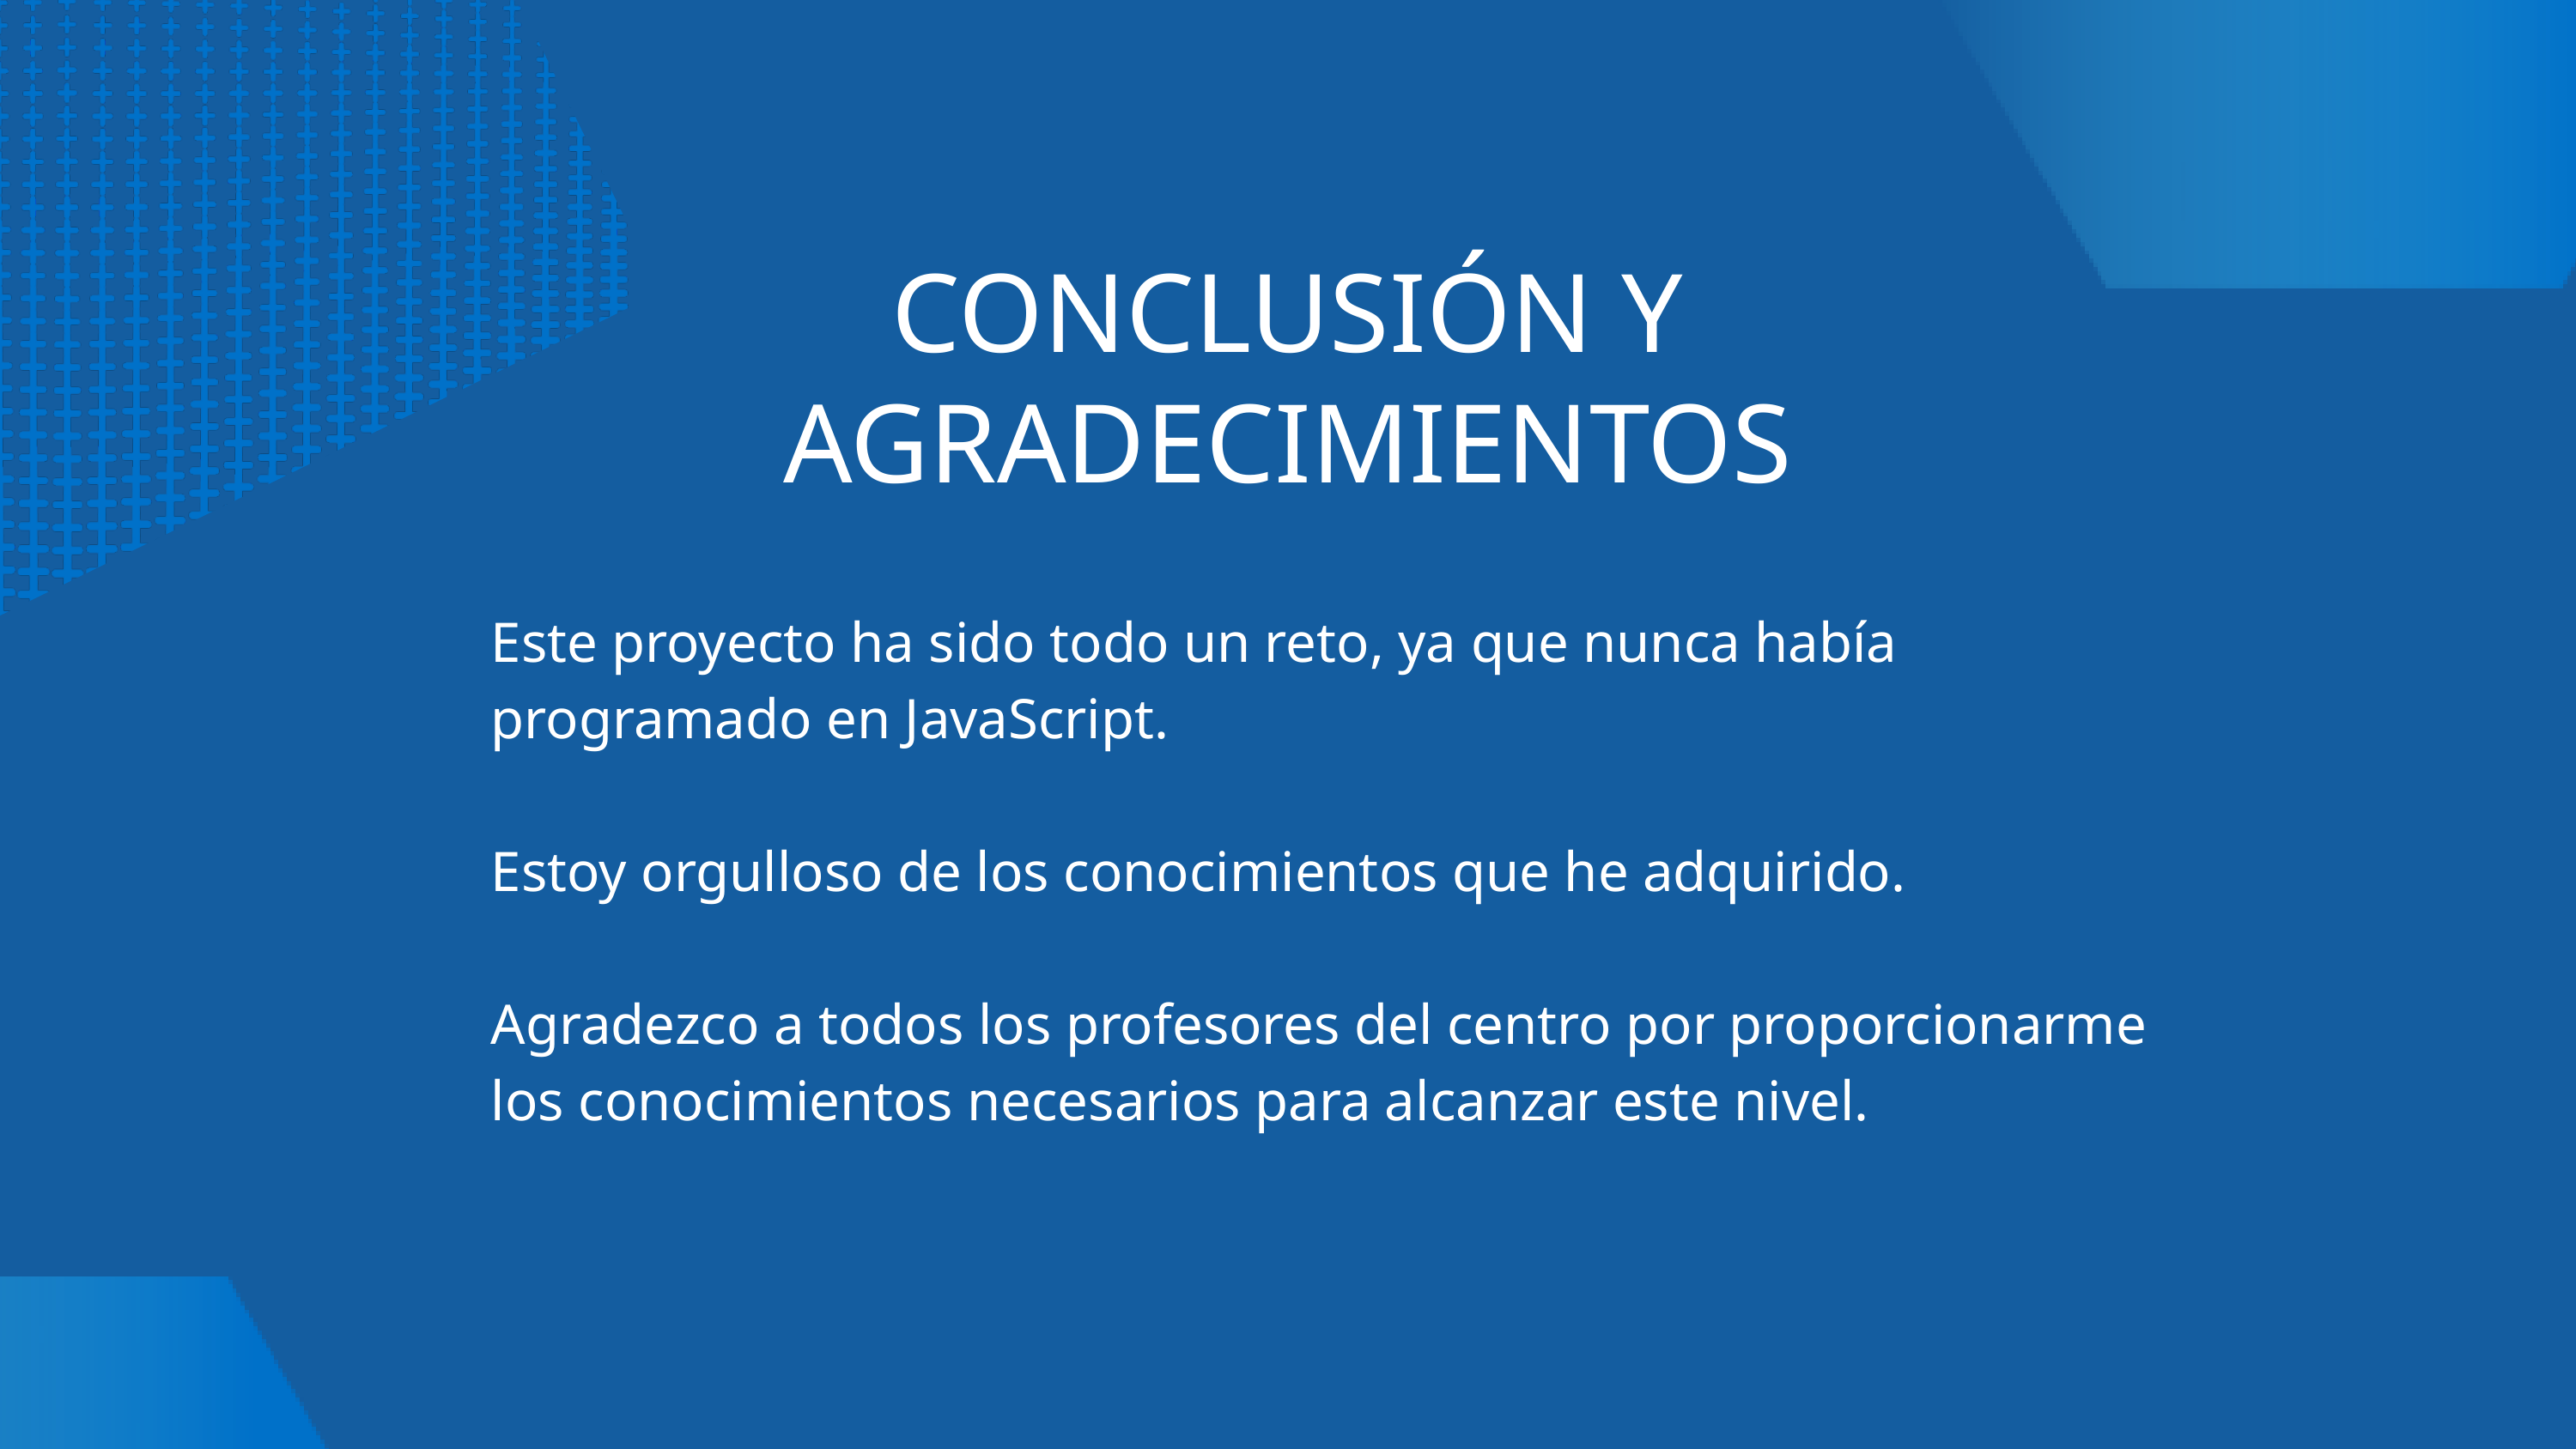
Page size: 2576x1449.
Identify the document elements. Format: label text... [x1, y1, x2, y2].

text_box Este proyecto ha sido todo un reto, ya que nunca había programado en JavaScript. Estoy orgulloso de los conocimientos que he adquirido. Agradezco a todos los profesores del centro por proporcionarme los conocimientos necesarios para alcanzar este nivel. [490, 597, 2208, 1131]
text_box [0, 0, 661, 616]
text_box [1880, 0, 2576, 288]
text_box [0, 1276, 455, 1449]
text_box CONCLUSIÓN Y AGRADECIMIENTOS [490, 243, 2085, 505]
